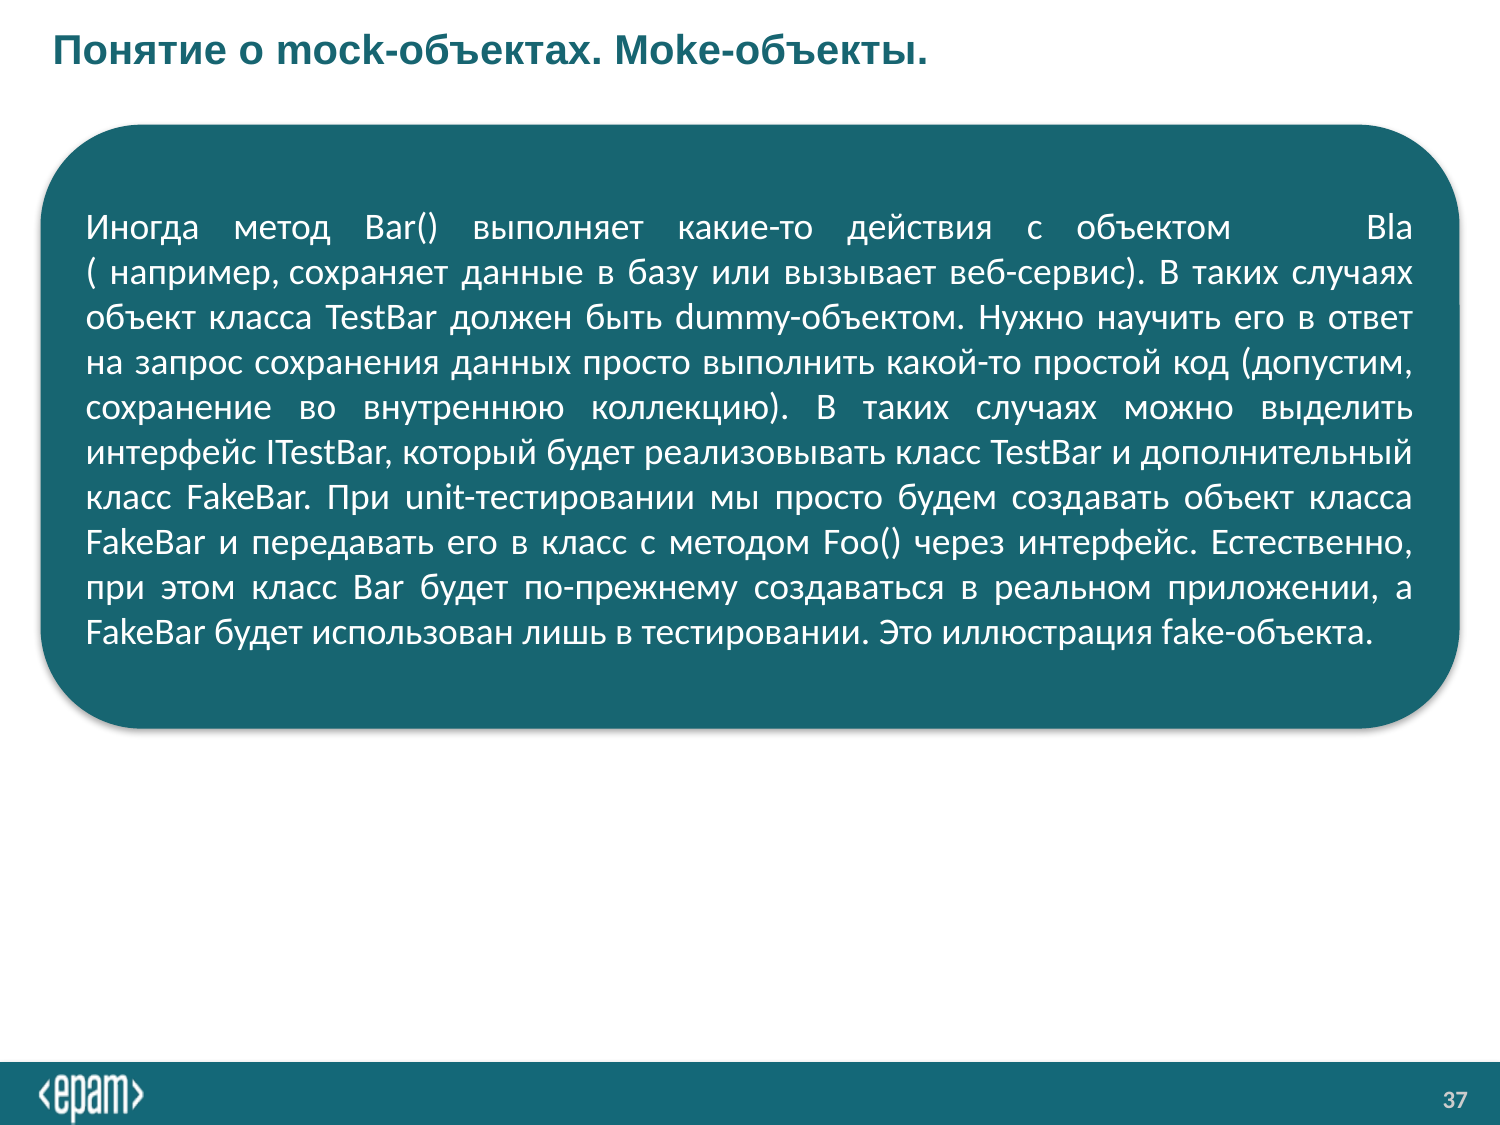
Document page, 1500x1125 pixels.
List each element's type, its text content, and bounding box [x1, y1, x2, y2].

title Понятие о mock-объектах. Moke-объекты. [0, 0, 1500, 95]
picture [38, 1074, 144, 1125]
text_box Иногда метод Bar() выполняет какие-то действия с объектом Bla ( например, сохраняет данные в базу или вызывает веб-сервис). В таких случаях объект класса TestBar должен быть dummy-объектом. Нужно научить его в ответ на запрос сохранения данных просто выполнить какой-то простой код (допустим, сохранение во внутреннюю коллекцию). В таких случаях можно выделить интерфейс ITestBar, который будет реализовывать класс TestBar и дополнительный класс FakeBar. При unit-тестировании мы просто будем создавать объект класса FakeBar и передавать его в класс с методом Foo() через интерфейс. Естественно, при этом класс Bar будет по-прежнему создаваться в реальном приложении, а FakeBar будет использован лишь в тестировании. Это иллюстрация fake-объекта. [40, 124, 1460, 729]
